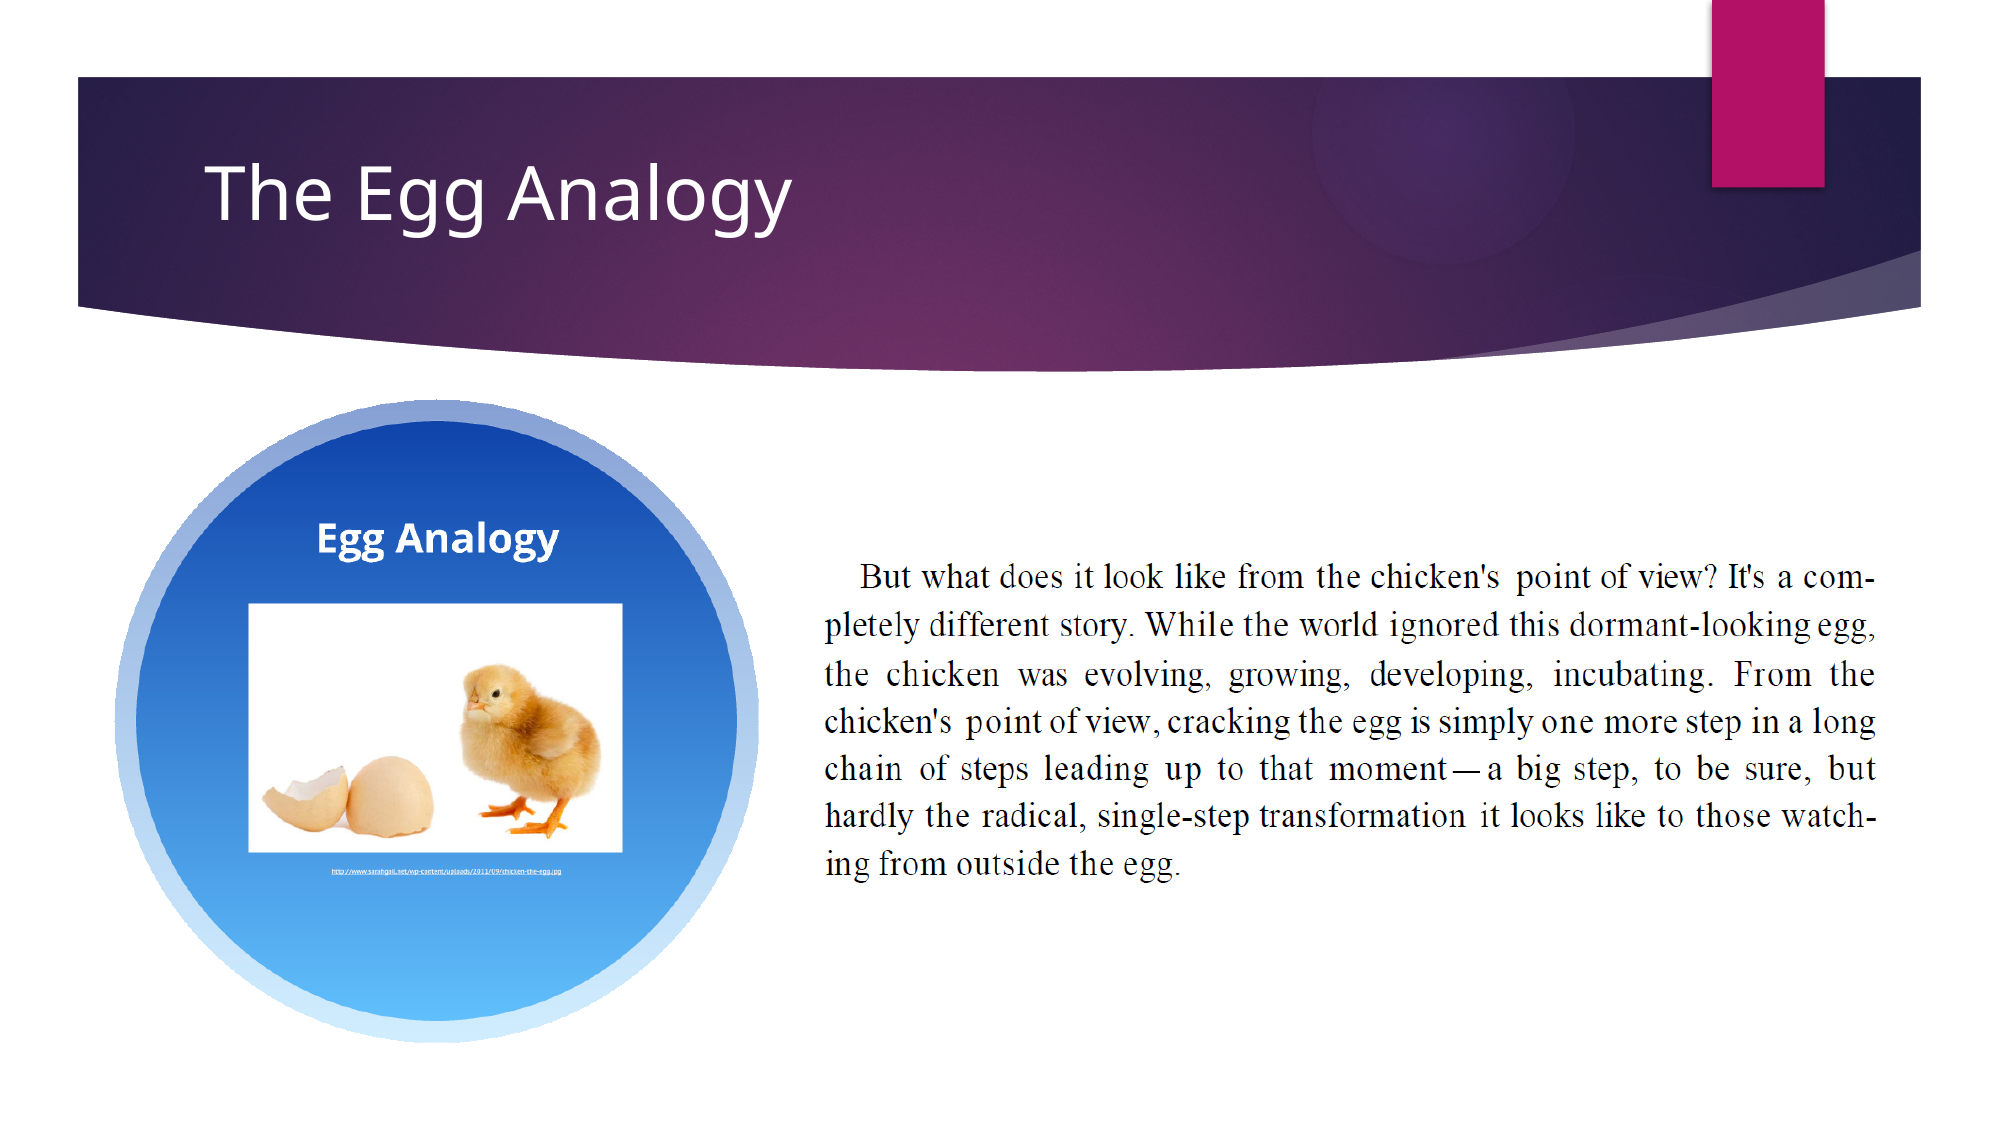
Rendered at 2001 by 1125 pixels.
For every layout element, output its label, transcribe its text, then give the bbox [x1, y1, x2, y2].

picture [801, 550, 1909, 891]
text_box The Egg Analogy [189, 138, 809, 244]
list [113, 397, 759, 1044]
